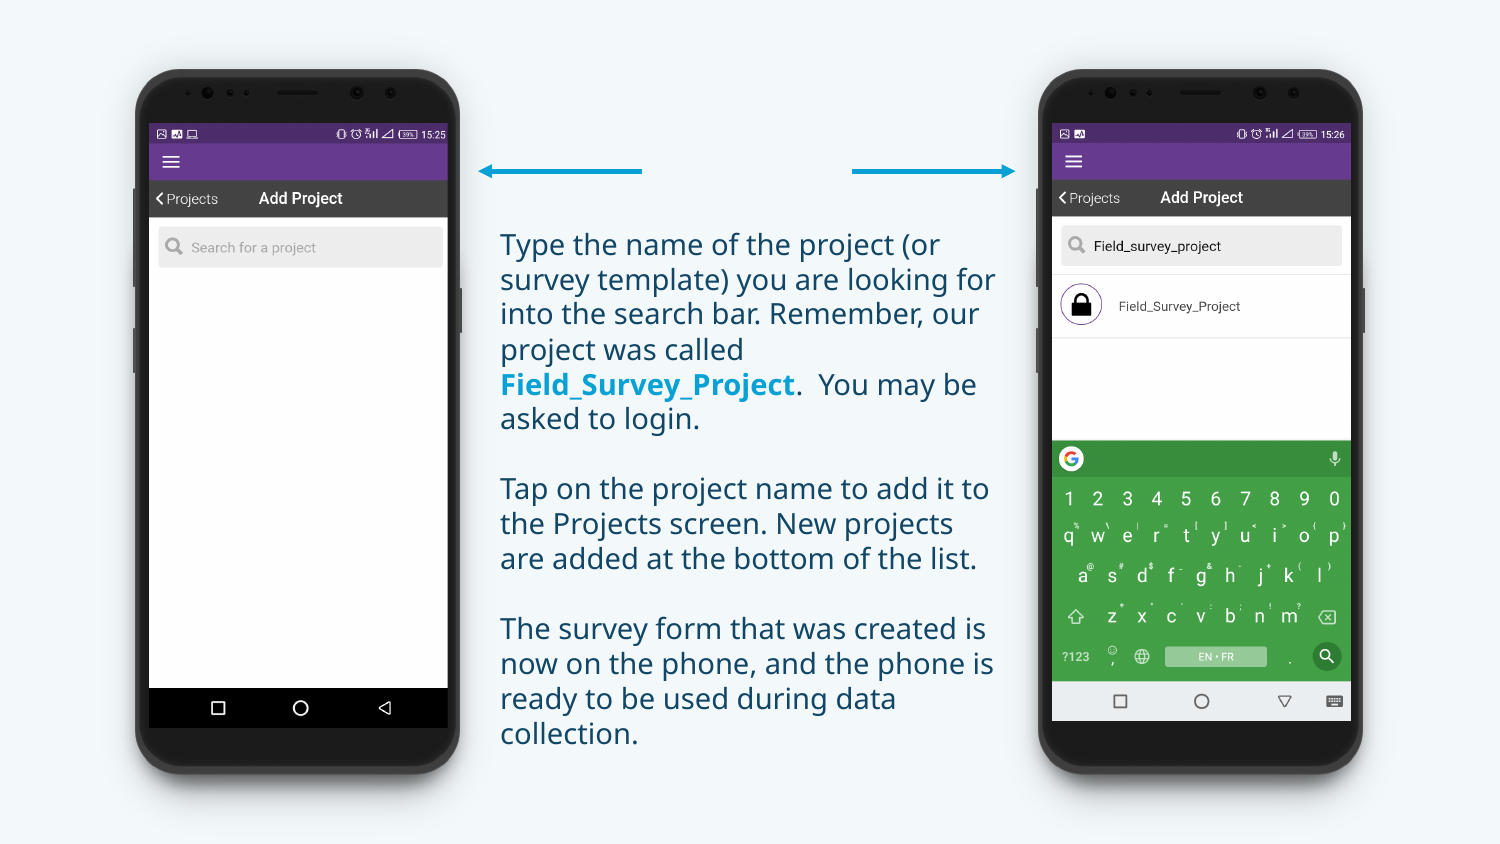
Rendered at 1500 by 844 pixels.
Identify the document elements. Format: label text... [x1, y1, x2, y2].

text_box Type the name of the project (or survey template) you are looking for into the search bar. Remember, our project was called Field_Survey_Project. You may be asked to login. Tap on the project name to add it to the Projects screen. New projects are added at the bottom of the list. The survey form that was created is now on the phone, and the phone is ready to be used during data collection. [601, 210, 897, 737]
picture [0, 0, 597, 844]
picture [902, 0, 1500, 844]
